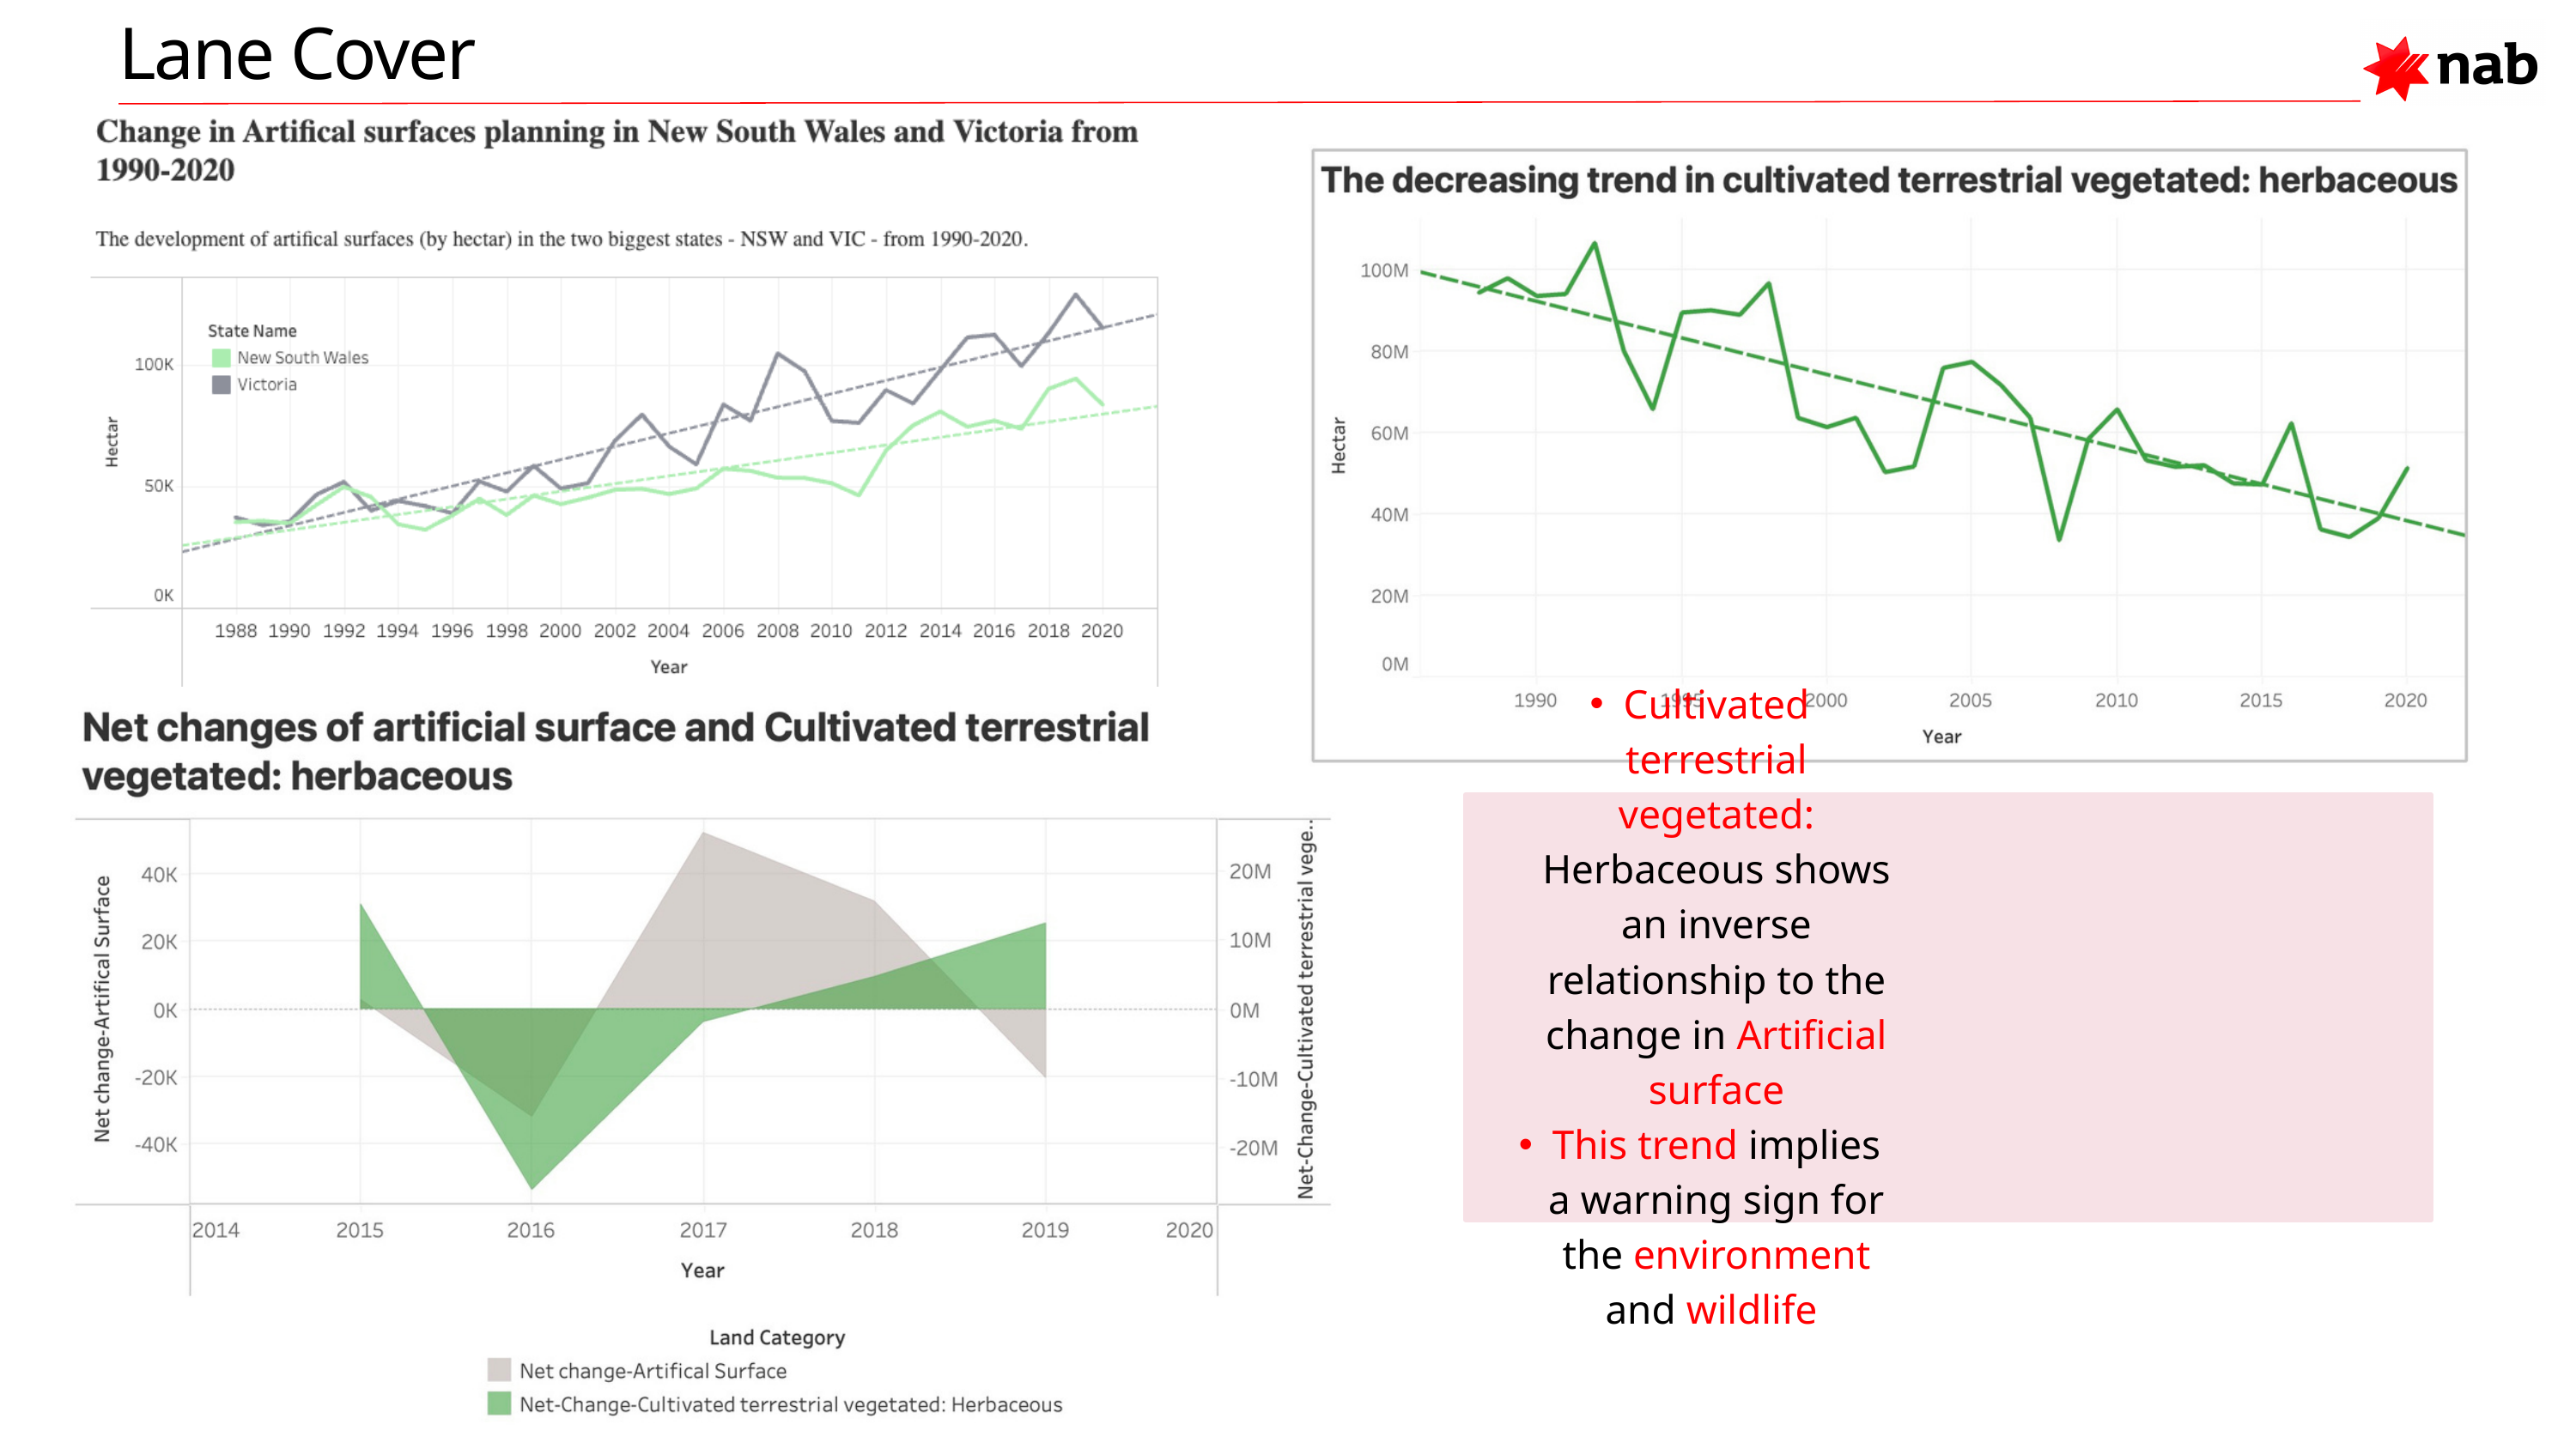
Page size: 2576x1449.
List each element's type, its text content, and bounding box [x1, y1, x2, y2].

text_box [2360, 19, 2546, 107]
text_box [82, 117, 1189, 687]
text_box Lane Cover [118, 22, 2081, 94]
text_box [1465, 794, 2432, 1221]
text_box [37, 686, 1380, 1449]
text_box [1309, 144, 2476, 772]
